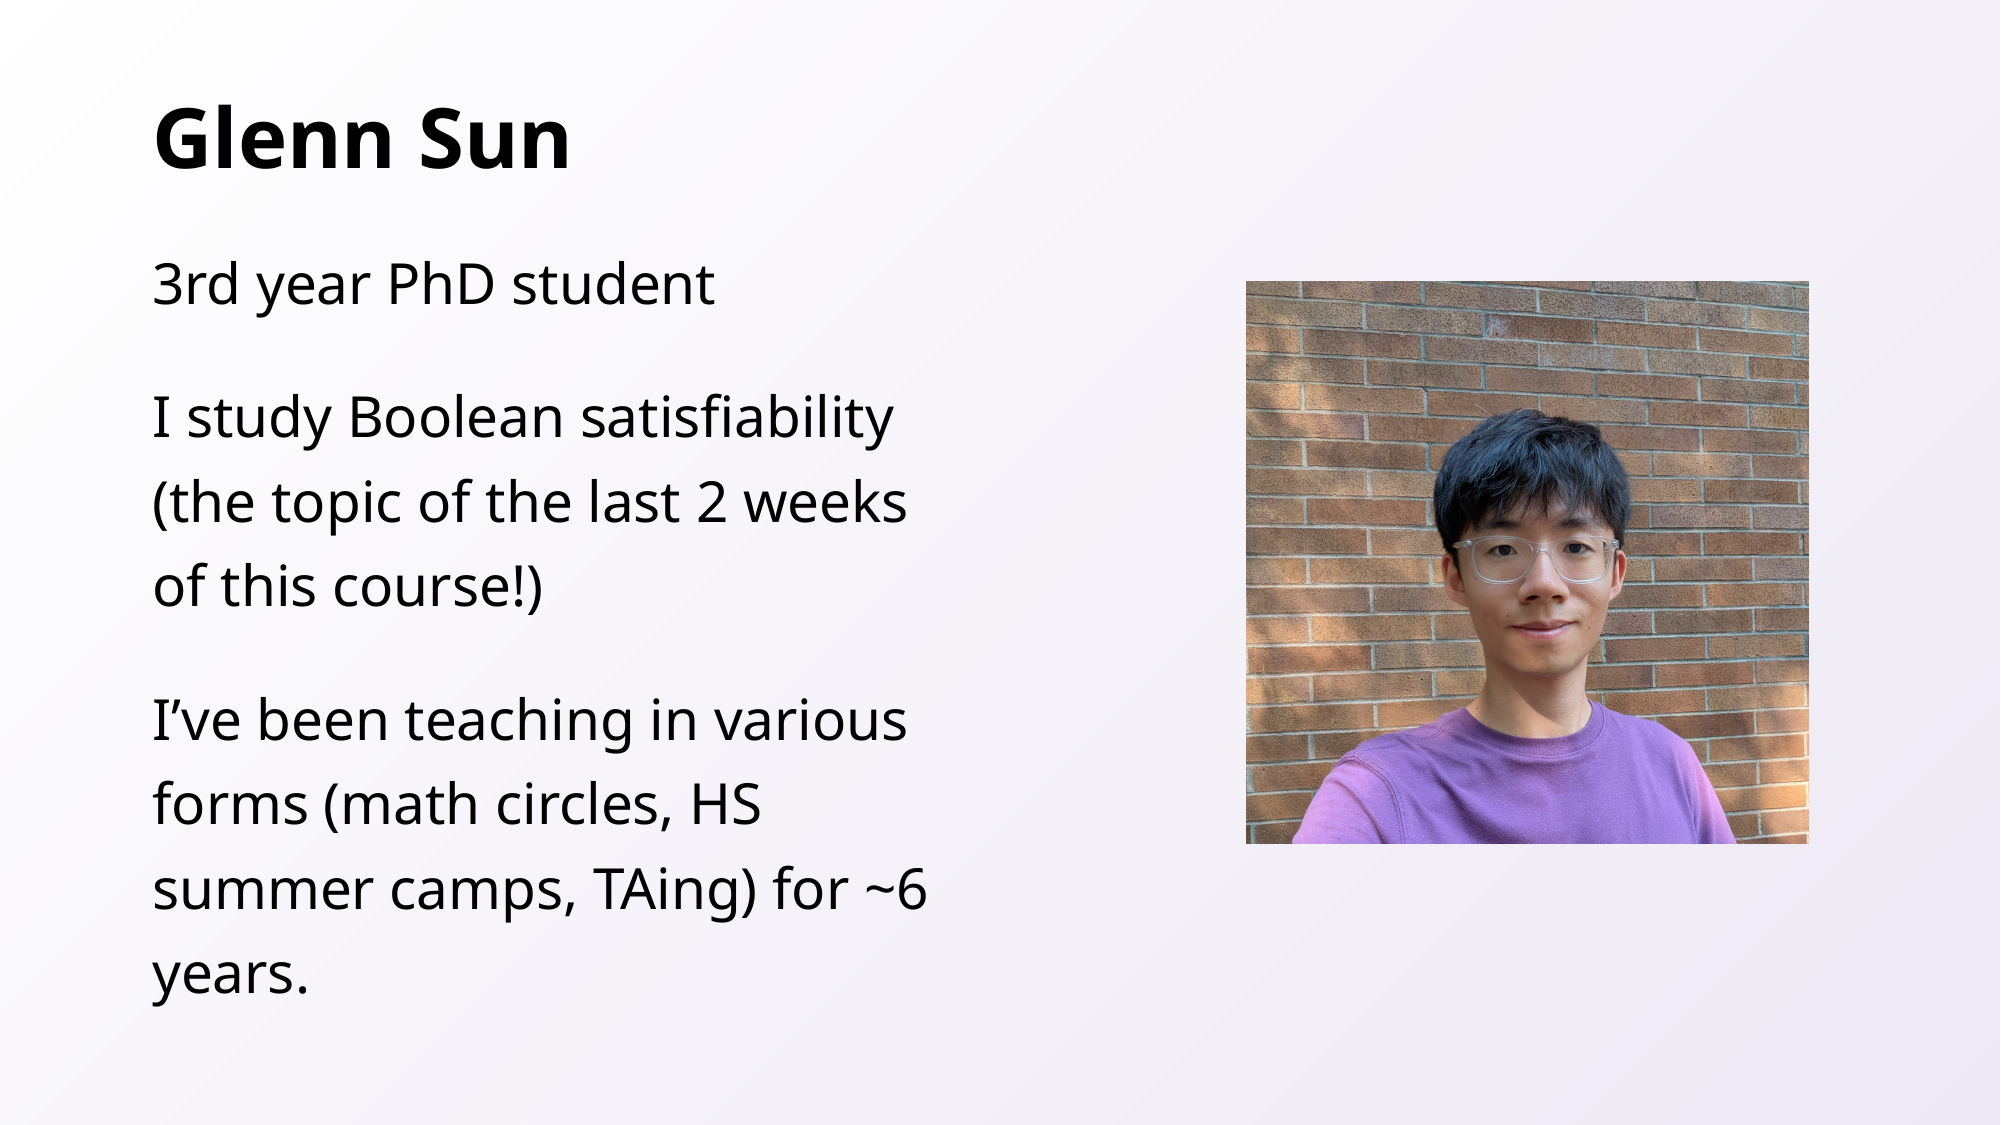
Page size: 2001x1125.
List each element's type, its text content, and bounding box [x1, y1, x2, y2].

title Glenn Sun [137, 59, 1863, 224]
picture [1245, 280, 1809, 845]
list 3rd year PhD student I study Boolean satisfiability (the topic of the last 2 weeks of this course!) I’ve been teaching in various forms (math circles, HS summer camps, TAing) for ~6 years. [137, 223, 972, 1014]
